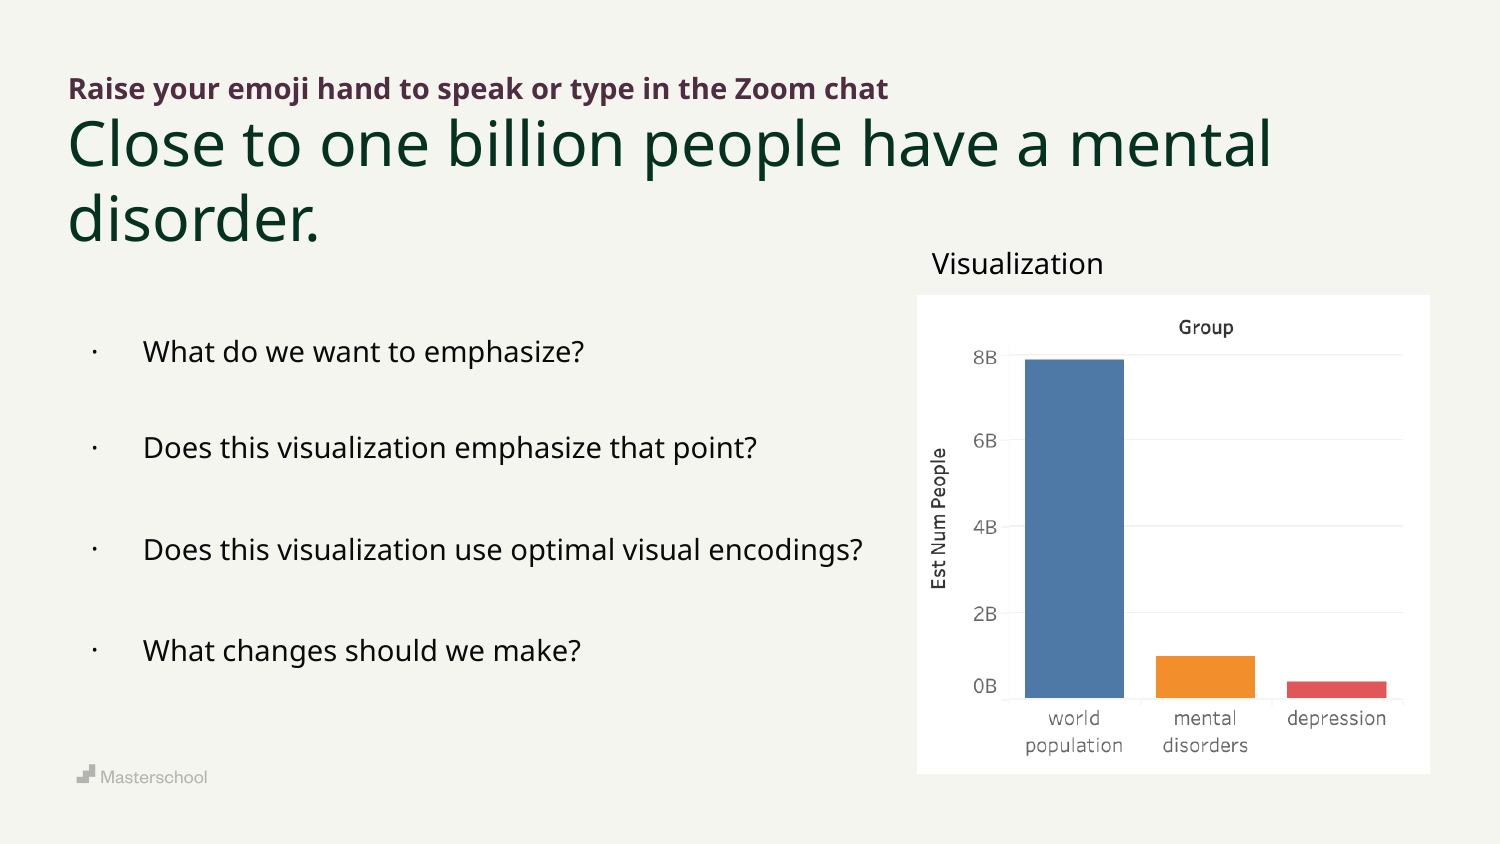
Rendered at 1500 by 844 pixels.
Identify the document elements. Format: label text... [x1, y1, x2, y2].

text_box Visualization [916, 229, 1274, 295]
text_box Raise your emoji hand to speak or type in the Zoom chat [67, 60, 1447, 117]
picture [58, 751, 225, 802]
text_box Close to one billion people have a mental disorder. [67, 117, 1447, 295]
picture [916, 295, 1431, 774]
text_box What do we want to emphasize? Does this visualization emphasize that point? Does this visualization use optimal visual encodings? What changes should we make? [67, 328, 911, 736]
